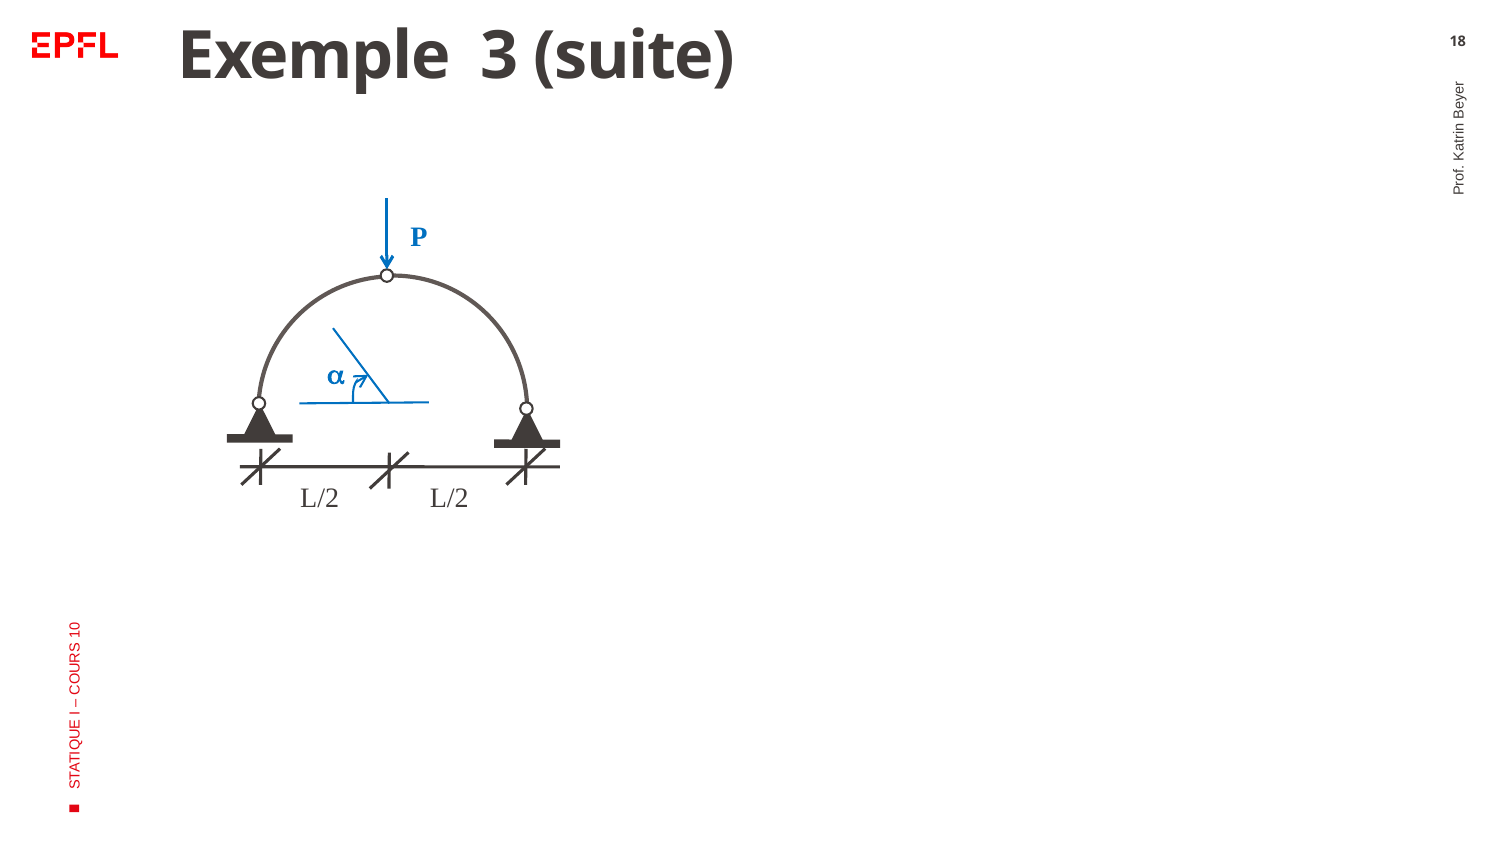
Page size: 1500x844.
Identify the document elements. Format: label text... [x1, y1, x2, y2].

footer Prof. Katrin Beyer [1415, 59, 1500, 641]
slide_number STATIQUE I – COURS 10 [0, 256, 149, 805]
picture [21, 21, 129, 69]
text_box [226, 198, 560, 545]
title Exemple 3 (suite) [148, 21, 1300, 198]
slide_number 18 [1415, 32, 1500, 59]
